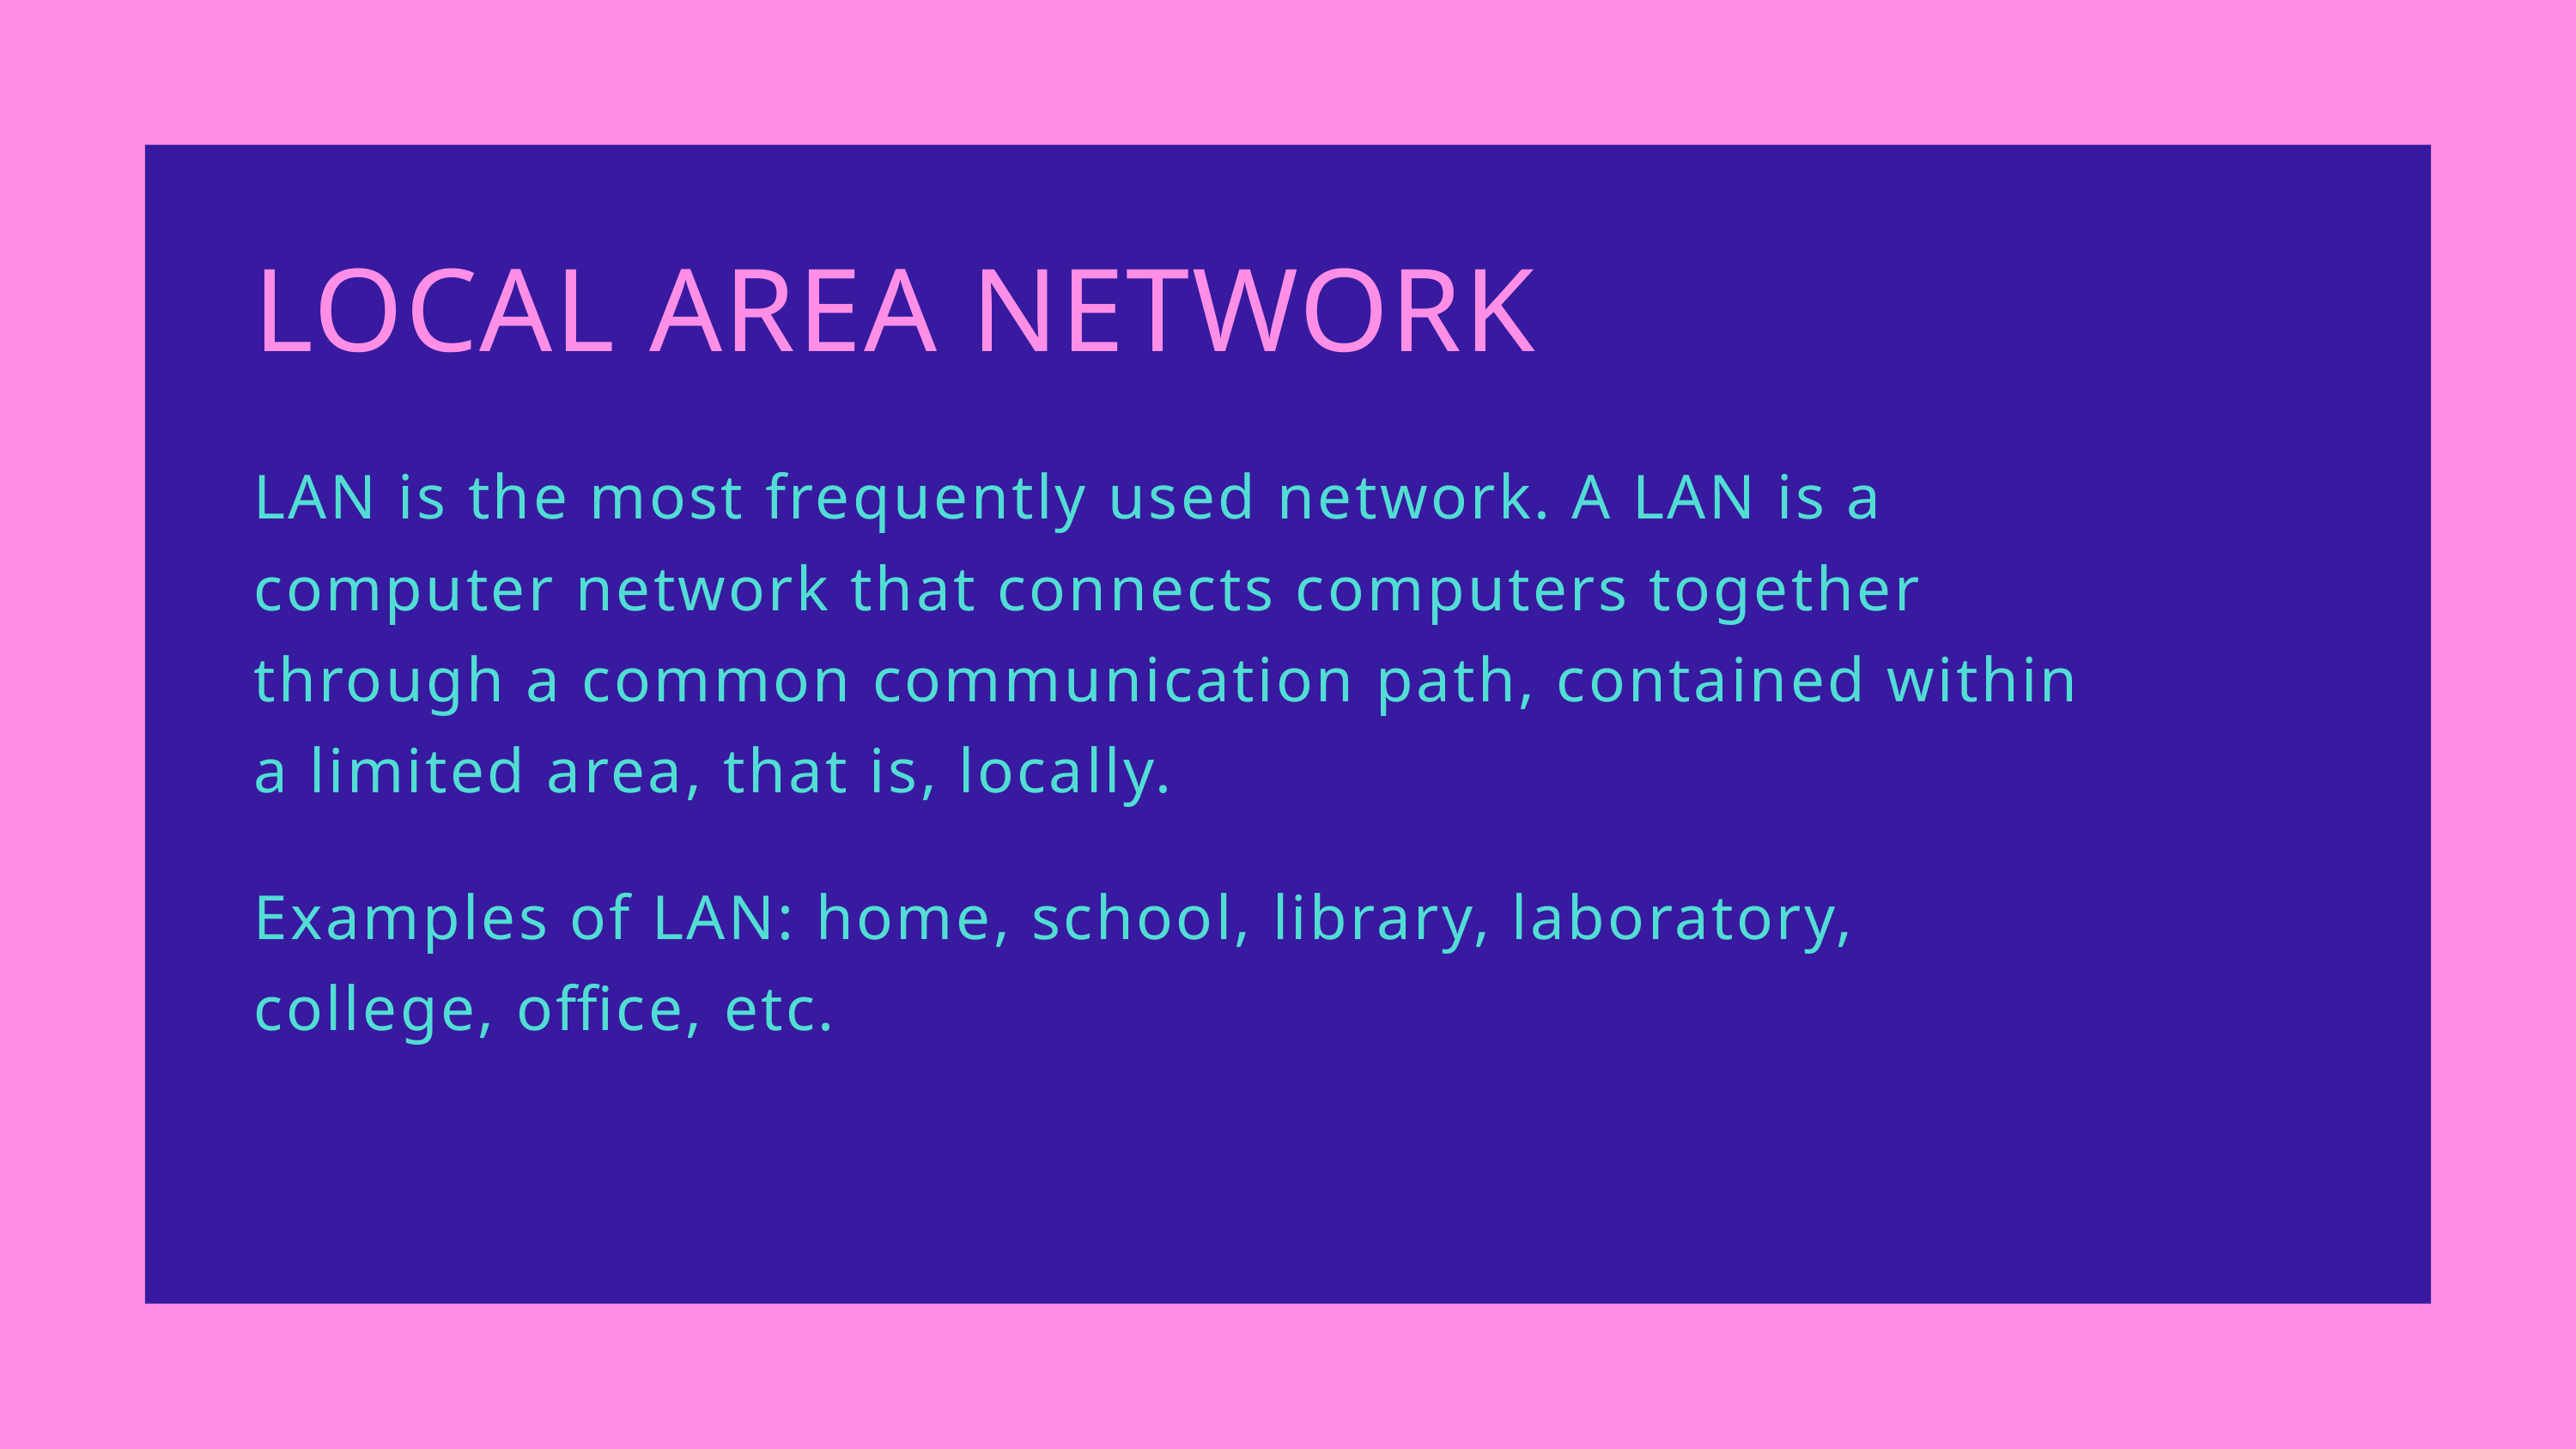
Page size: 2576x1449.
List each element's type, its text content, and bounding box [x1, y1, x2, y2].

text_box [144, 144, 2432, 1304]
text_box LOCAL AREA NETWORK [253, 260, 1973, 375]
text_box Examples of LAN: home, school, library, laboratory, college, office, etc. [253, 860, 2090, 1043]
text_box LAN is the most frequently used network. A LAN is a computer network that connects computers together through a common communication path, contained within a limited area, that is, locally. [253, 440, 2090, 805]
